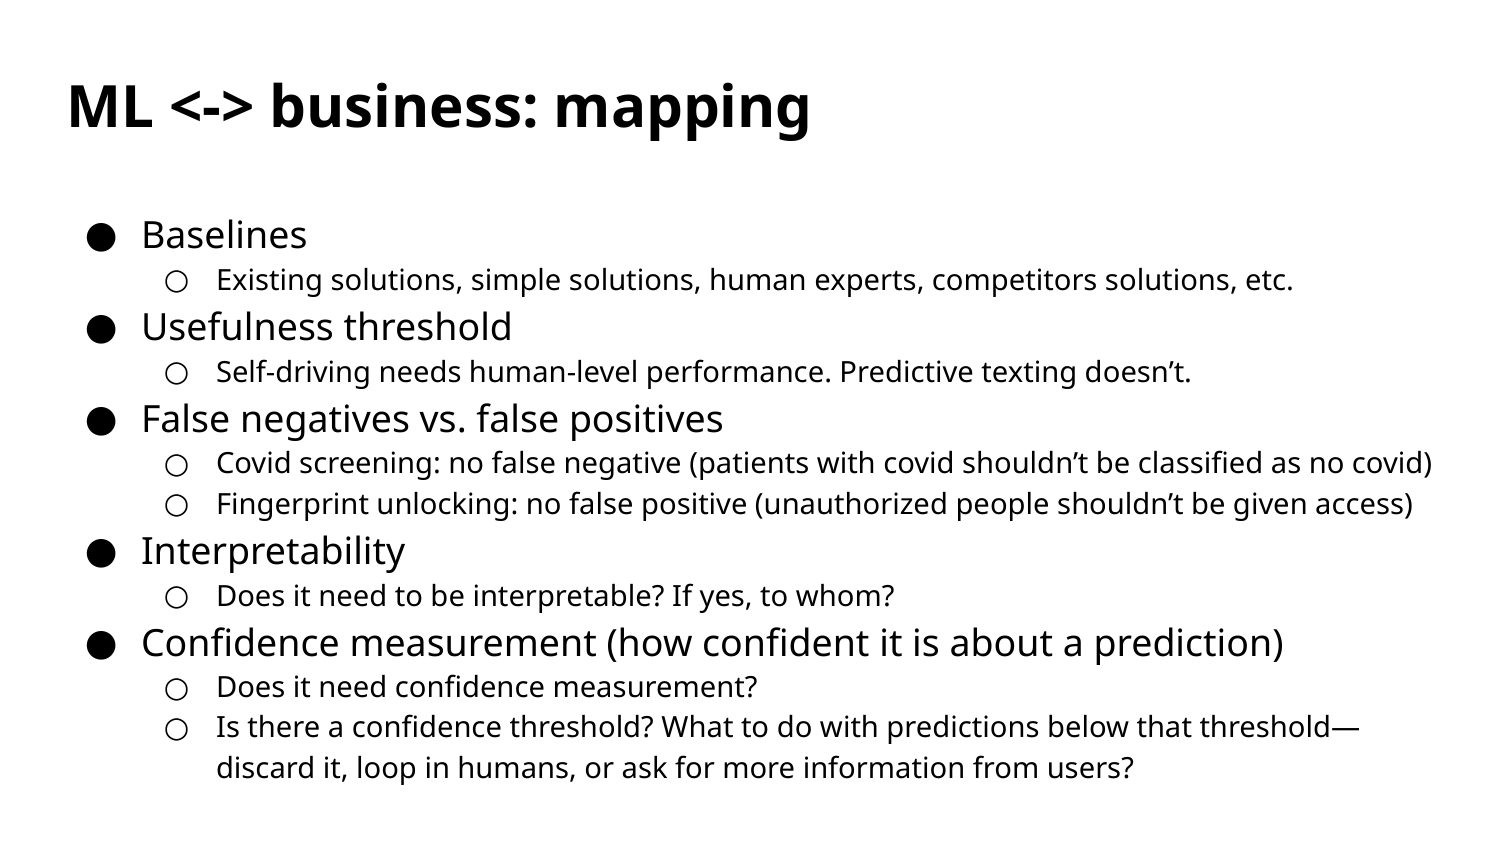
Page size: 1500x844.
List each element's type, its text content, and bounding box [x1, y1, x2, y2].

title ML <-> business: mapping [51, 54, 1449, 134]
list Baselines Existing solutions, simple solutions, human experts, competitors solutions, etc. Usefulness threshold Self-driving needs human-level performance. Predictive texting doesn’t. False negatives vs. false positives Covid screening: no false negative (patients with covid shouldn’t be classified as no covid) Fingerprint unlocking: no false positive (unauthorized people shouldn’t be given access) Interpretability Does it need to be interpretable? If yes, to whom? Confidence measurement (how confident it is about a prediction) Does it need confidence measurement? Is there a confidence threshold? What to do with predictions below that threshold—discard it, loop in humans, or ask for more information from users? [51, 189, 1449, 800]
